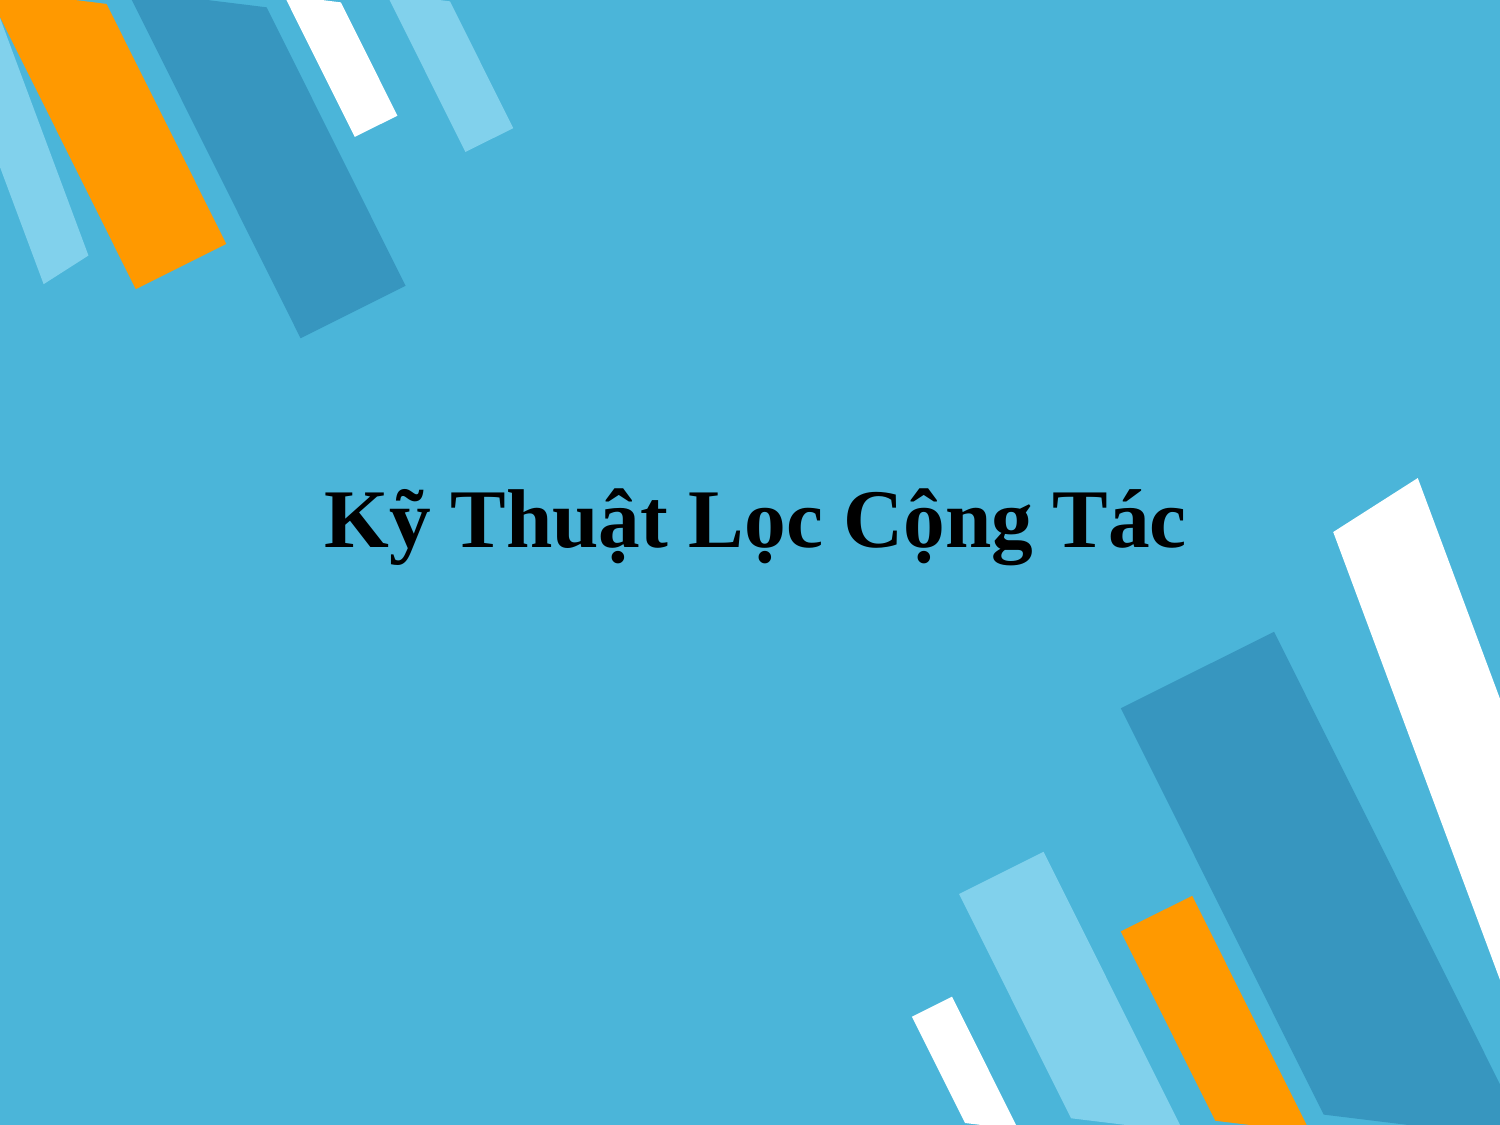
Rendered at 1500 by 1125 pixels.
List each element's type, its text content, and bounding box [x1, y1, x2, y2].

title Kỹ Thuật Lọc Cộng Tác [37, 462, 1475, 679]
